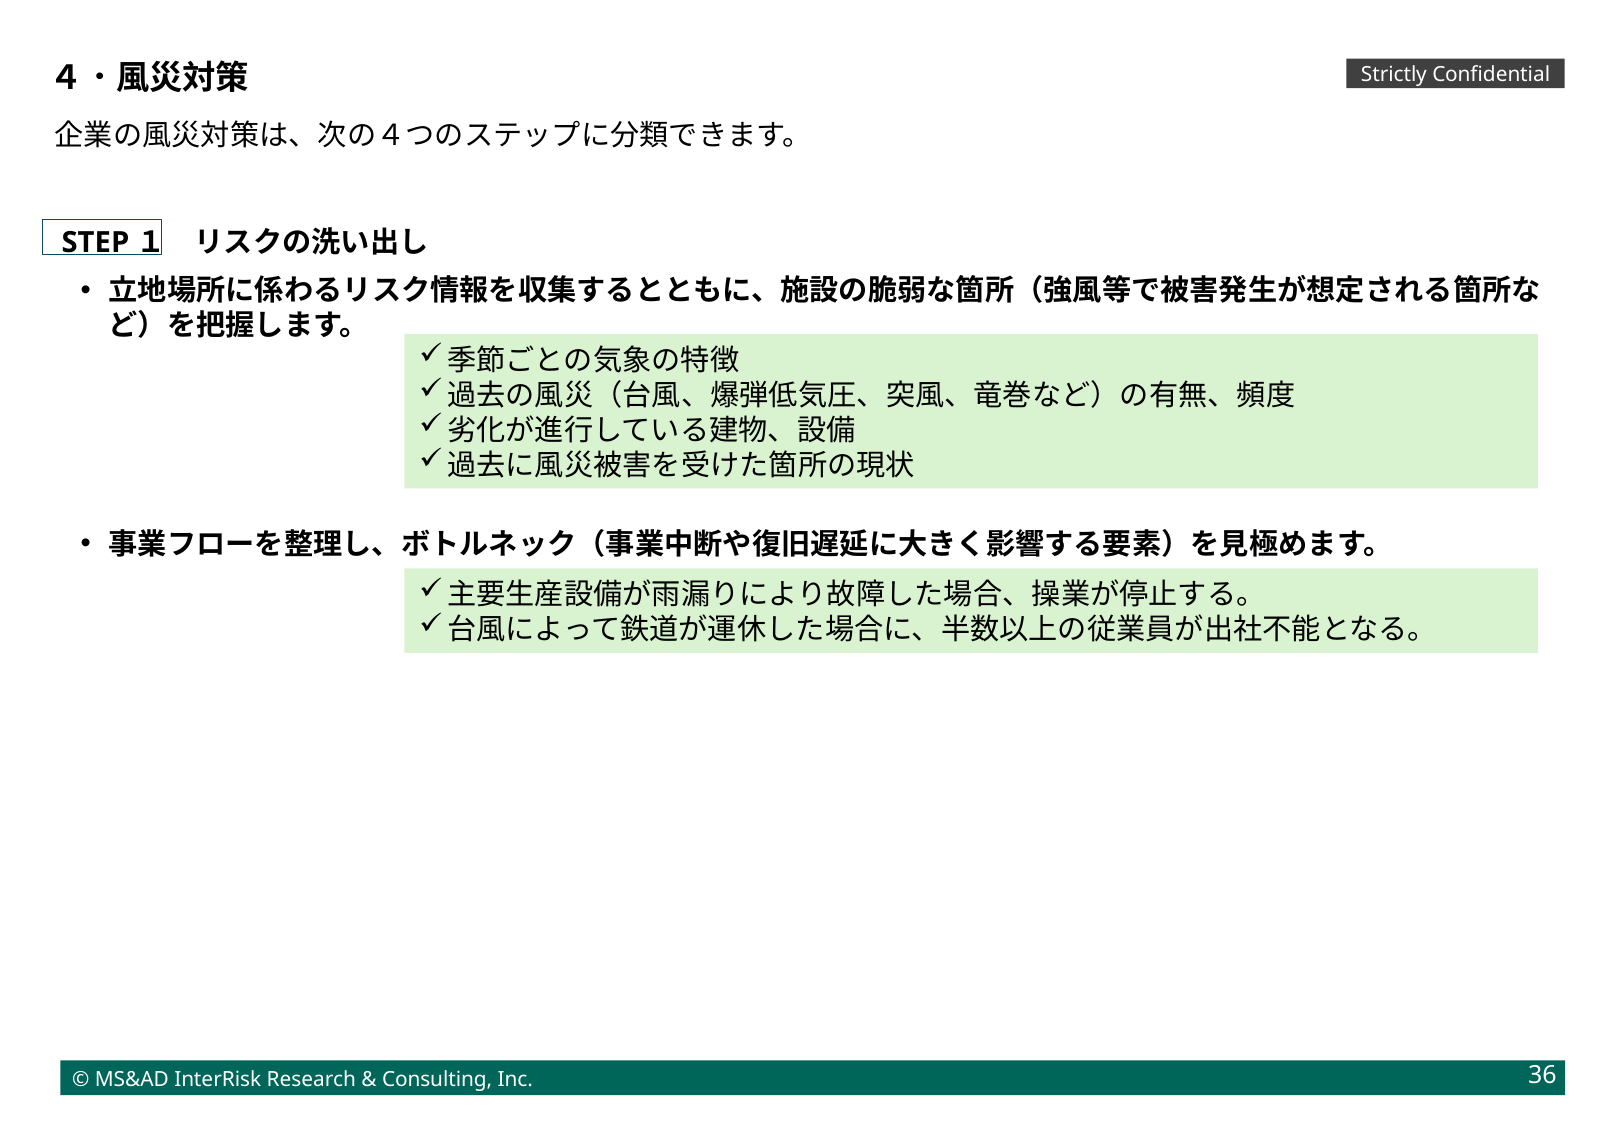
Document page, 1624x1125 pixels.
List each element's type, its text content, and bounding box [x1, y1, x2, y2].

text_box 事業フローを整理し、ボトルネック（事業中断や復旧遅延に大きく影響する要素）を見極めます。 [65, 517, 1538, 568]
slide_number 36 [1504, 1048, 1581, 1093]
text_box 季節ごとの気象の特徴 過去の風災（台風、爆弾低気圧、突風、竜巻など）の有無、頻度 劣化が進行している建物、設備 過去に風災被害を受けた箇所の現状 [404, 333, 1538, 489]
text_box [41, 217, 164, 256]
text_box STEP１ リスクの洗い出し [10, 216, 1372, 266]
text_box ４．風災対策 [35, 49, 659, 104]
text_box 主要生産設備が雨漏りにより故障した場合、操業が停止する。 台風によって鉄道が運休した場合に、半数以上の従業員が出社不能となる。 [404, 568, 1538, 653]
text_box 企業の風災対策は、次の４つのステップに分類できます。 [10, 109, 1372, 159]
text_box 立地場所に係わるリスク情報を収集するとともに、施設の脆弱な箇所（強風等で被害発生が想定される箇所など）を把握します。 [65, 264, 1559, 349]
